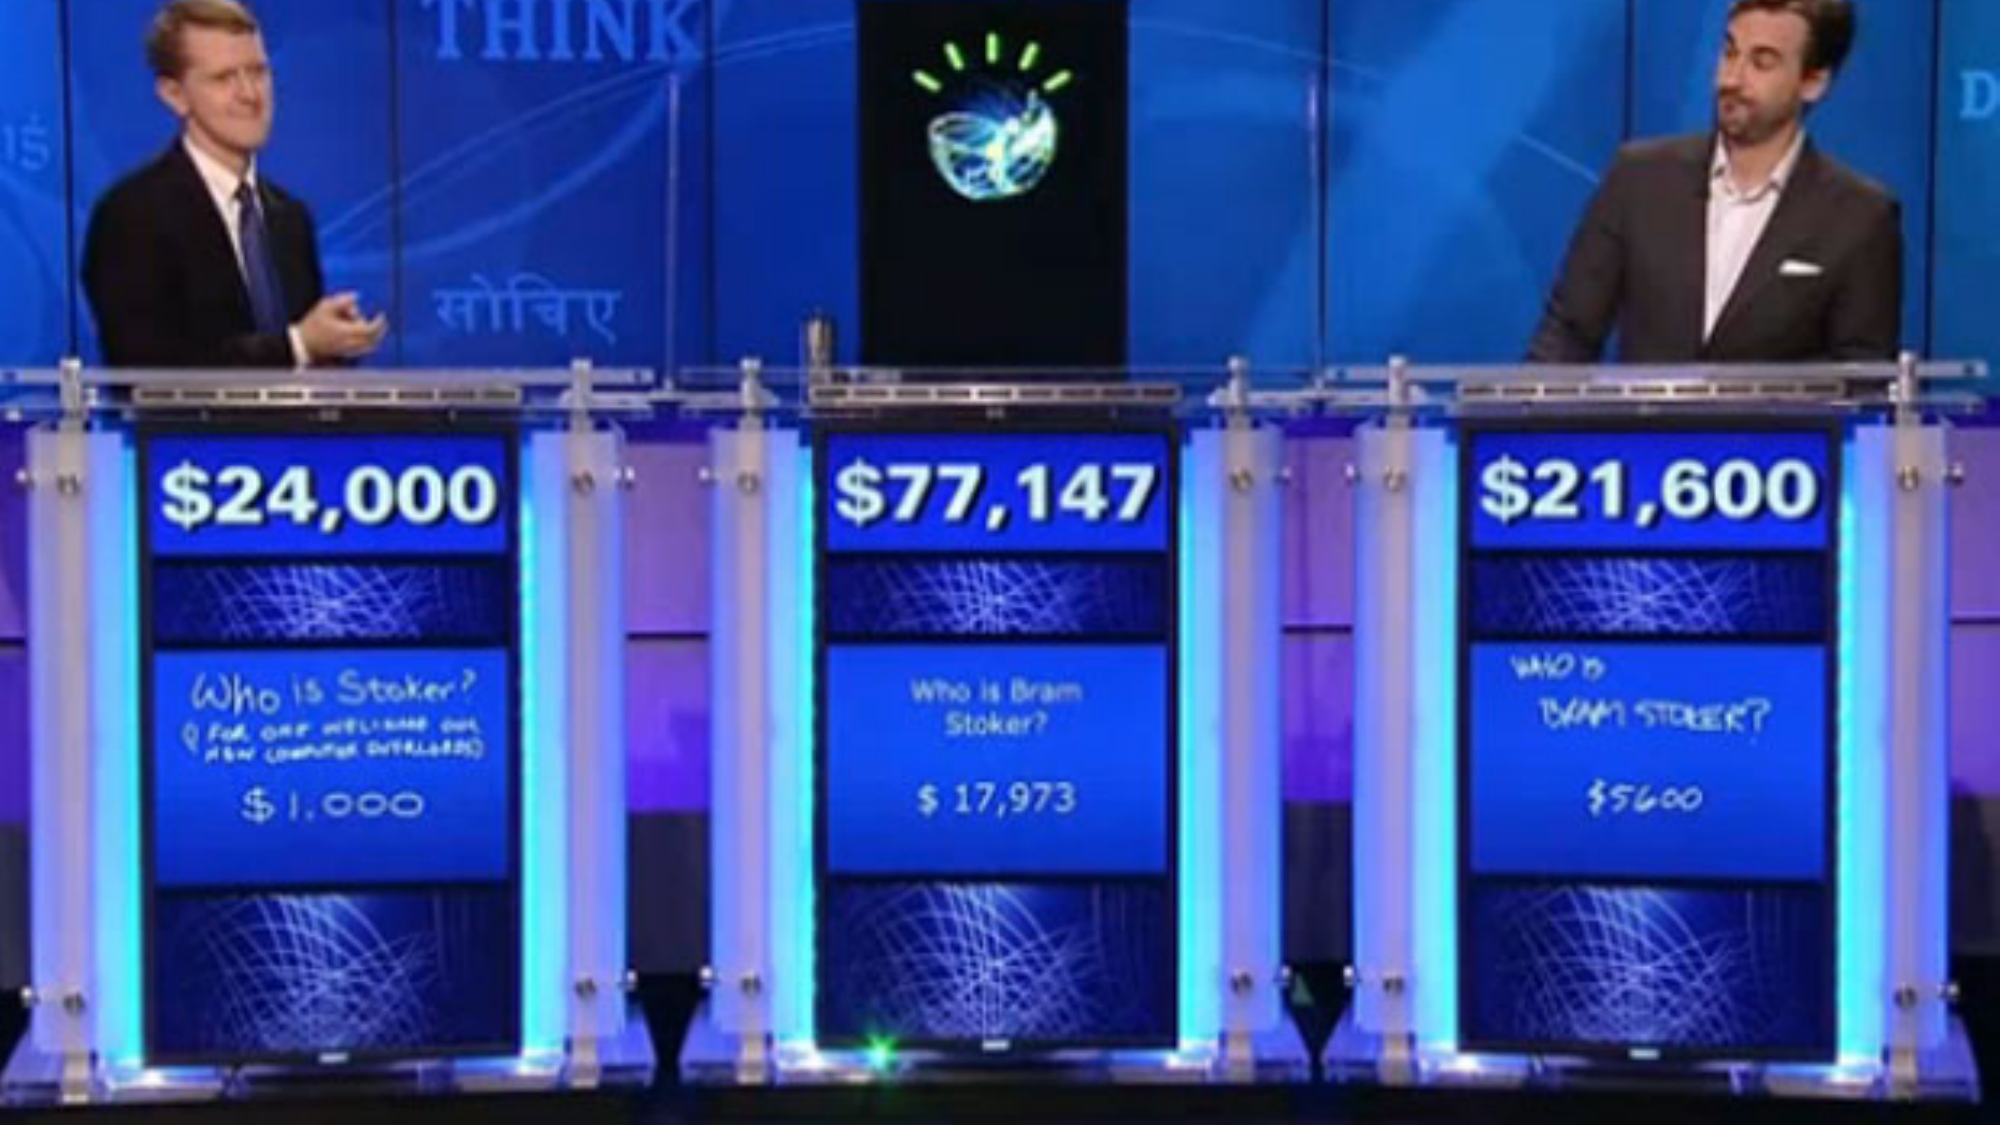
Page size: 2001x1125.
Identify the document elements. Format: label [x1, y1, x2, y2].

list [0, 0, 2000, 1125]
